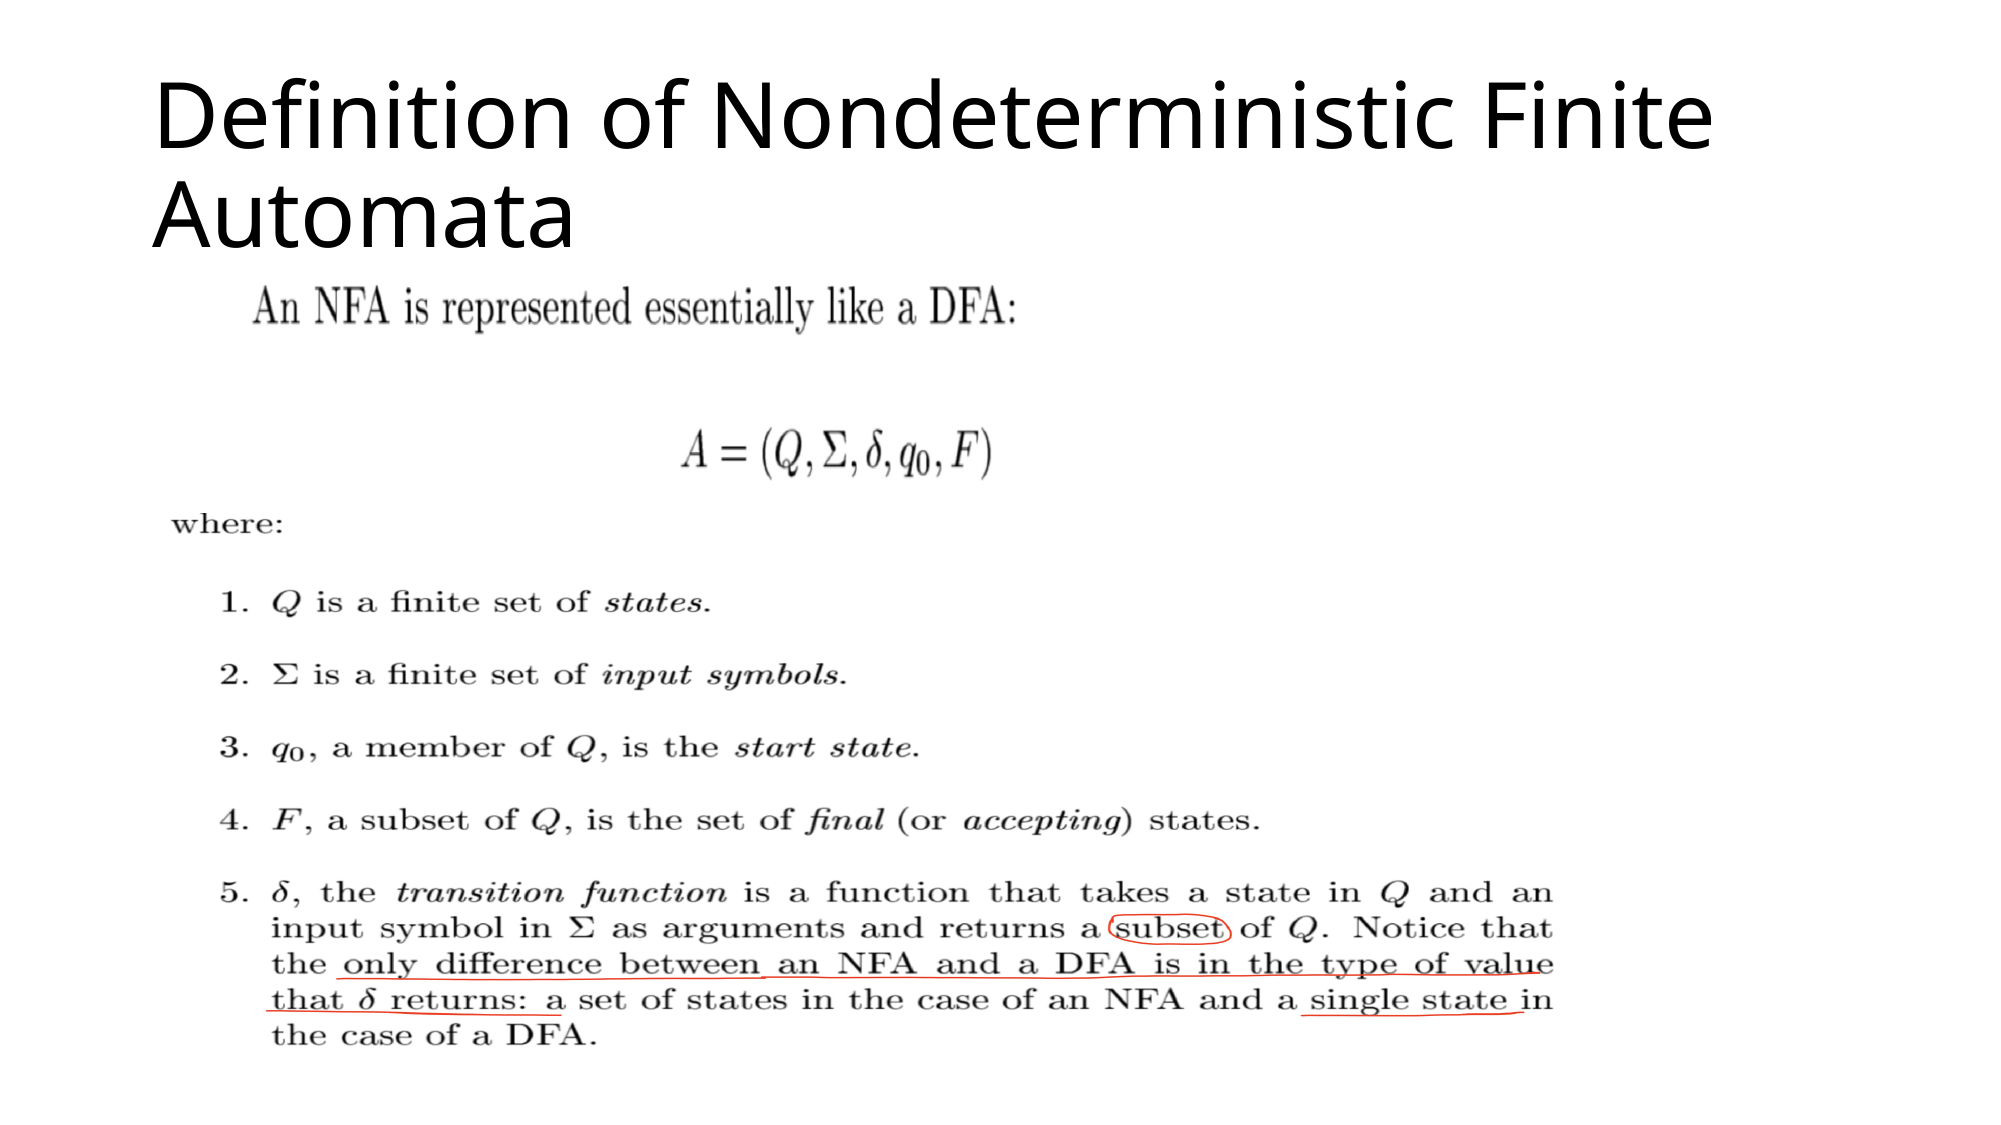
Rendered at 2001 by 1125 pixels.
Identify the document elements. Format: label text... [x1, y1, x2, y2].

title Definition of Nondeterministic Finite Automata [137, 59, 1863, 278]
picture [137, 513, 1616, 1054]
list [245, 277, 1033, 502]
